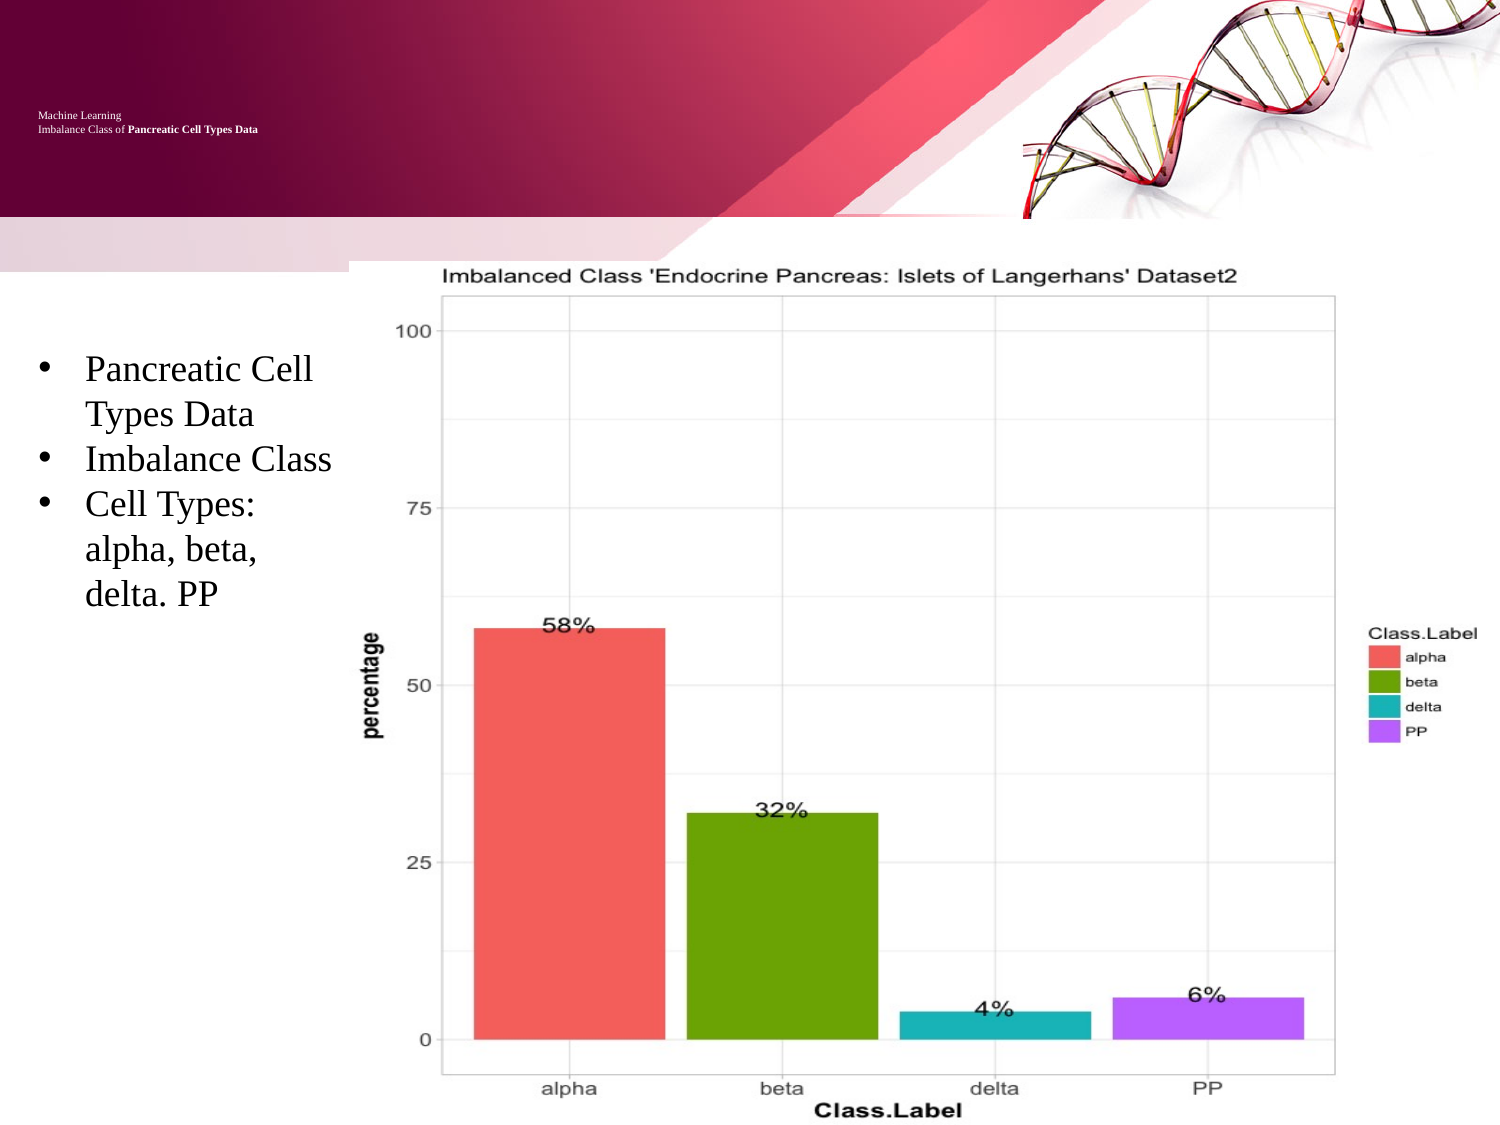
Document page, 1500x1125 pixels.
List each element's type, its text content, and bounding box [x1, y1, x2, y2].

text_box Pancreatic Cell Types Data Imbalance Class Cell Types: alpha, beta, delta. PP [23, 336, 343, 757]
picture [0, 0, 1500, 1125]
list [348, 261, 1500, 1125]
title Machine Learning Imbalance Class of Pancreatic Cell Types Data [23, 86, 1019, 162]
